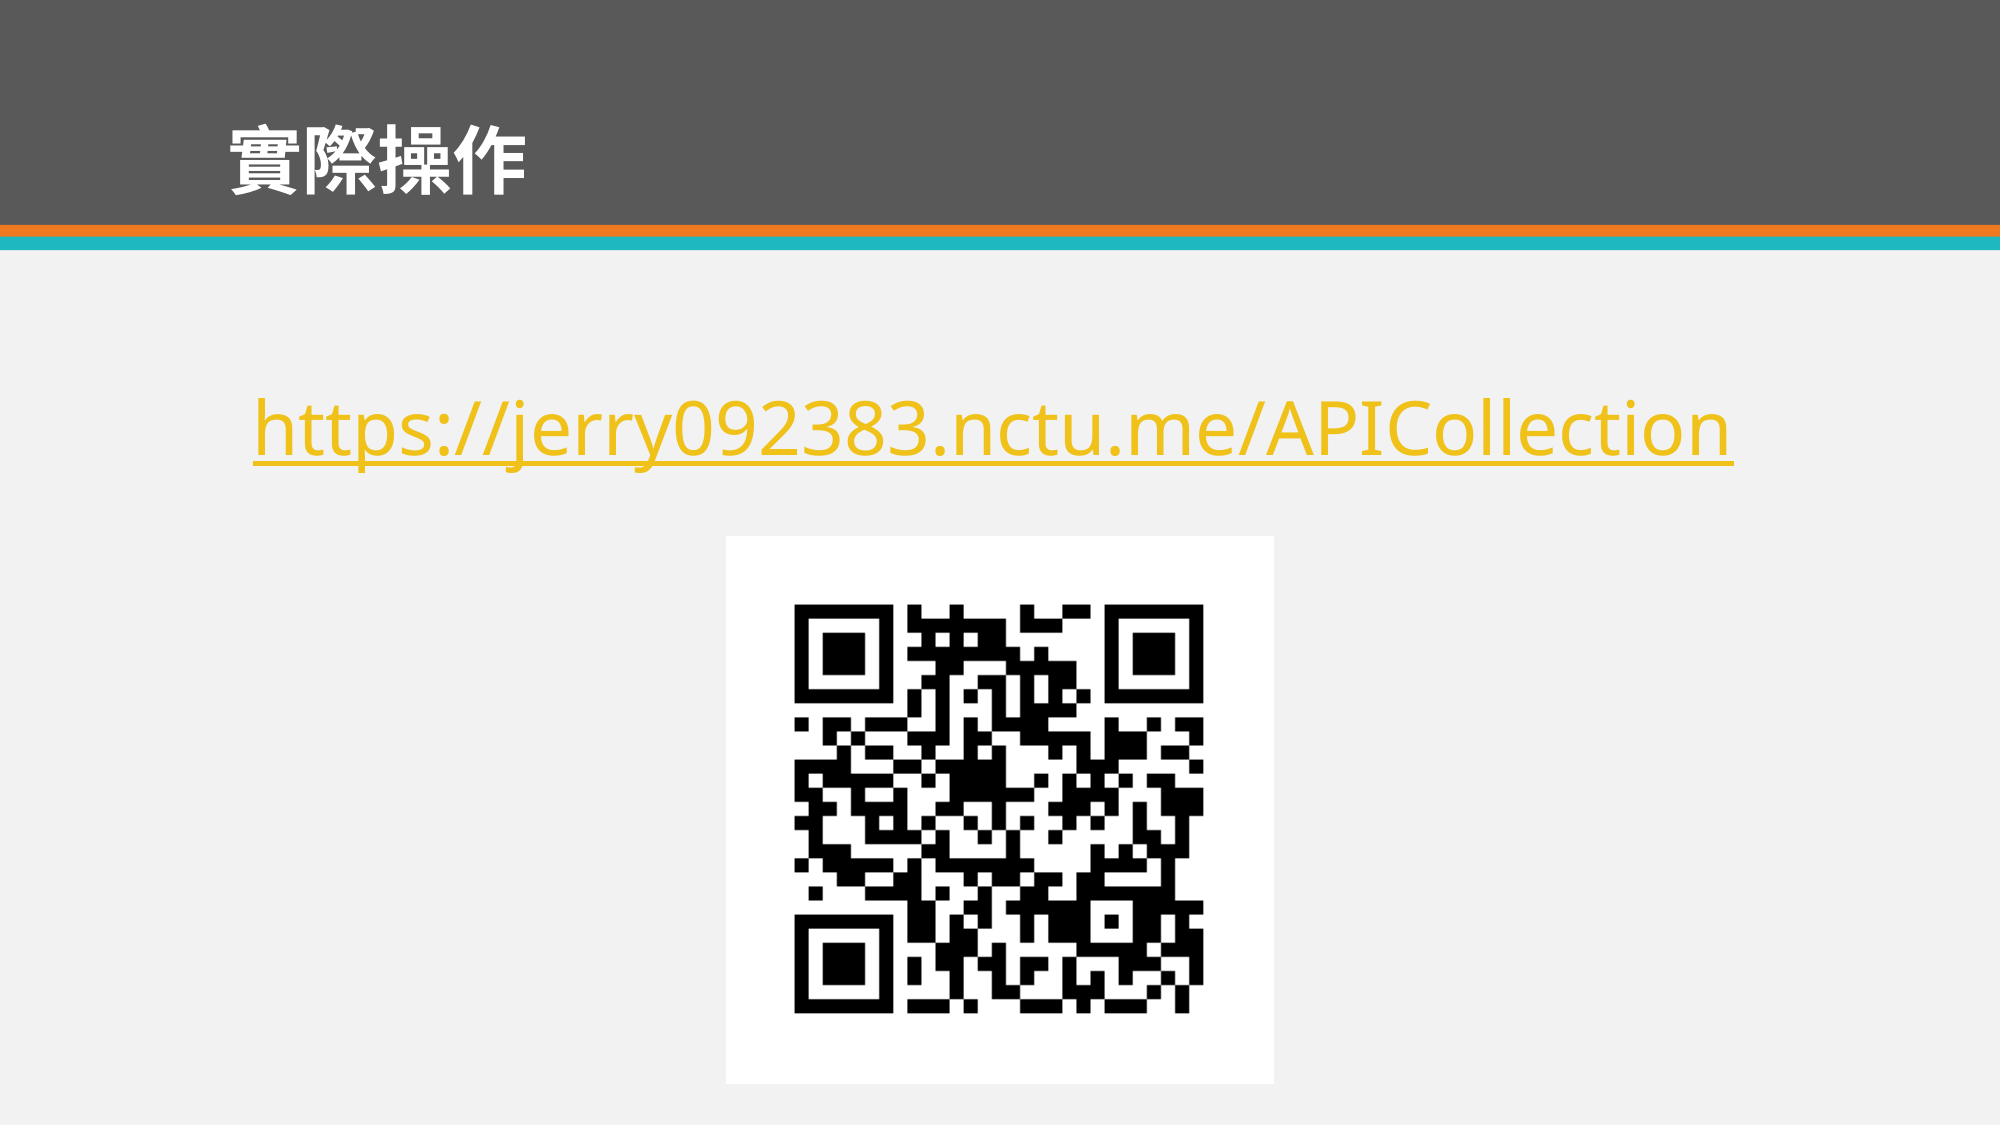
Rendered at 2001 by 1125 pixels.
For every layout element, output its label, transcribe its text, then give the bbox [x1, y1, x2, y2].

picture [726, 536, 1274, 1084]
title 實際操作 [212, 41, 1788, 212]
text_box https://jerry092383.nctu.me/APICollection [237, 372, 1763, 490]
